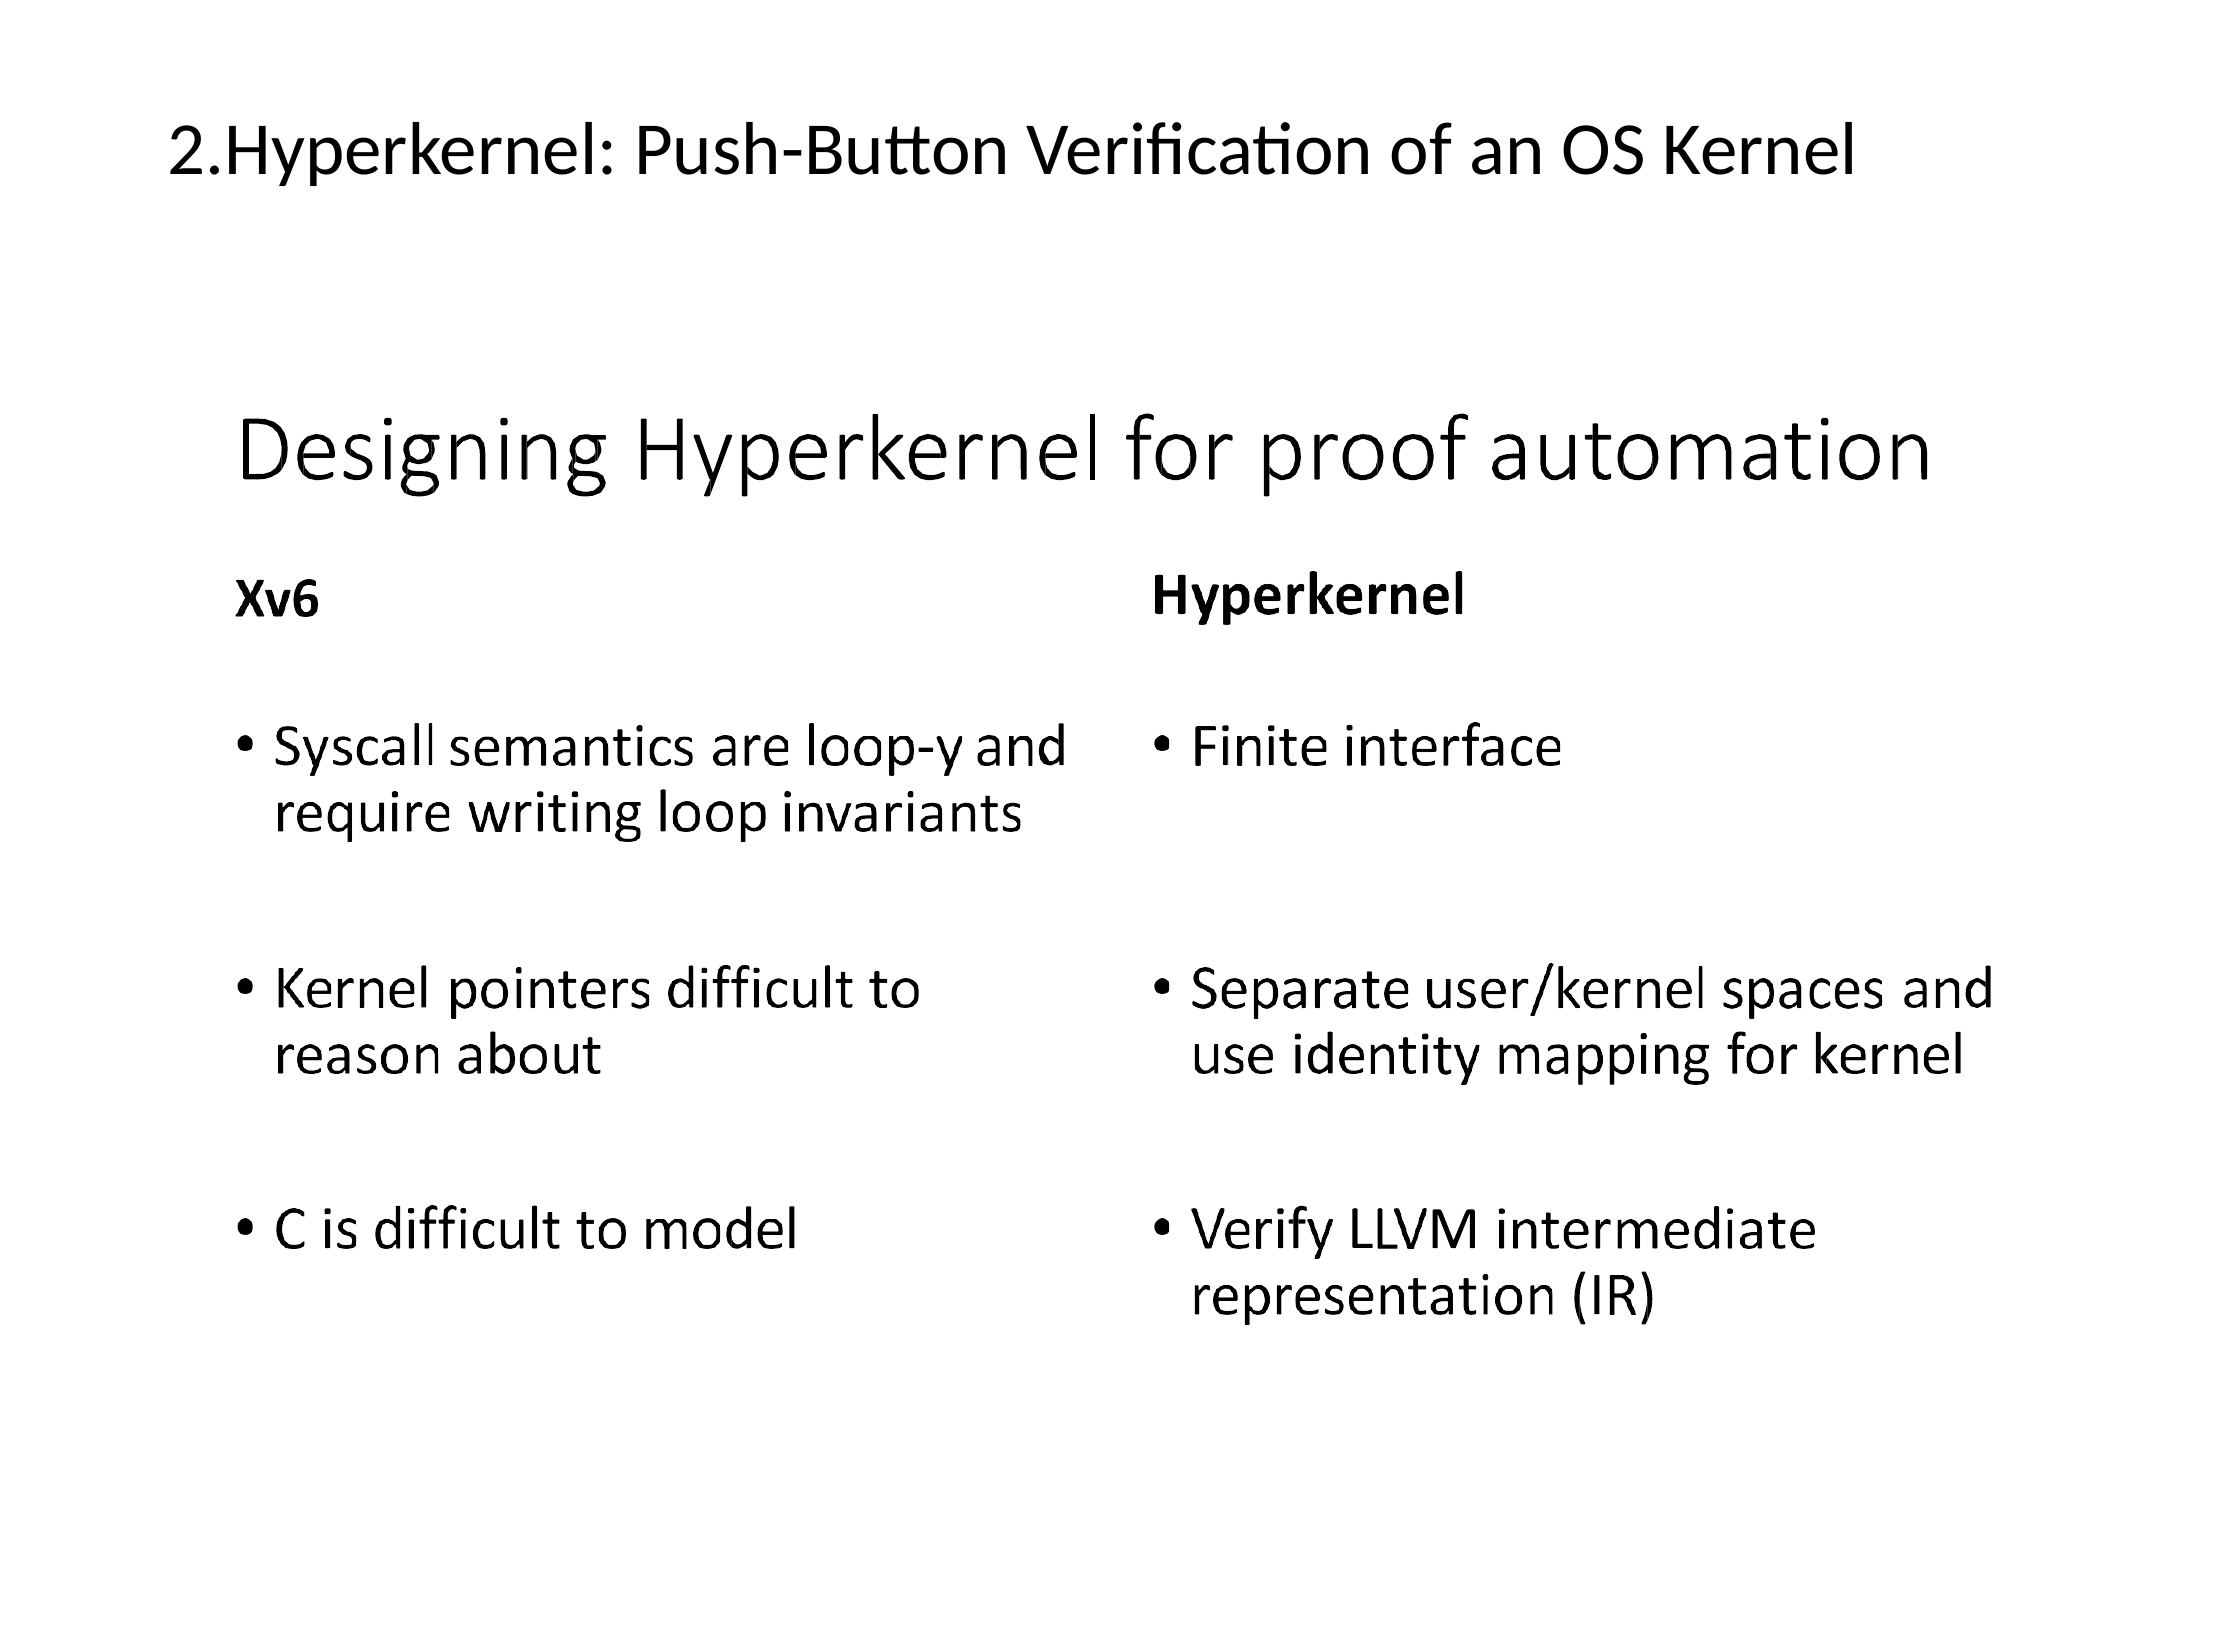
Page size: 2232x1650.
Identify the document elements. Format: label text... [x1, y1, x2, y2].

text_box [234, 413, 1991, 1326]
text_box 2.Hyperkernel: Push-Button Verification of an OS Kernel [152, 92, 1892, 198]
